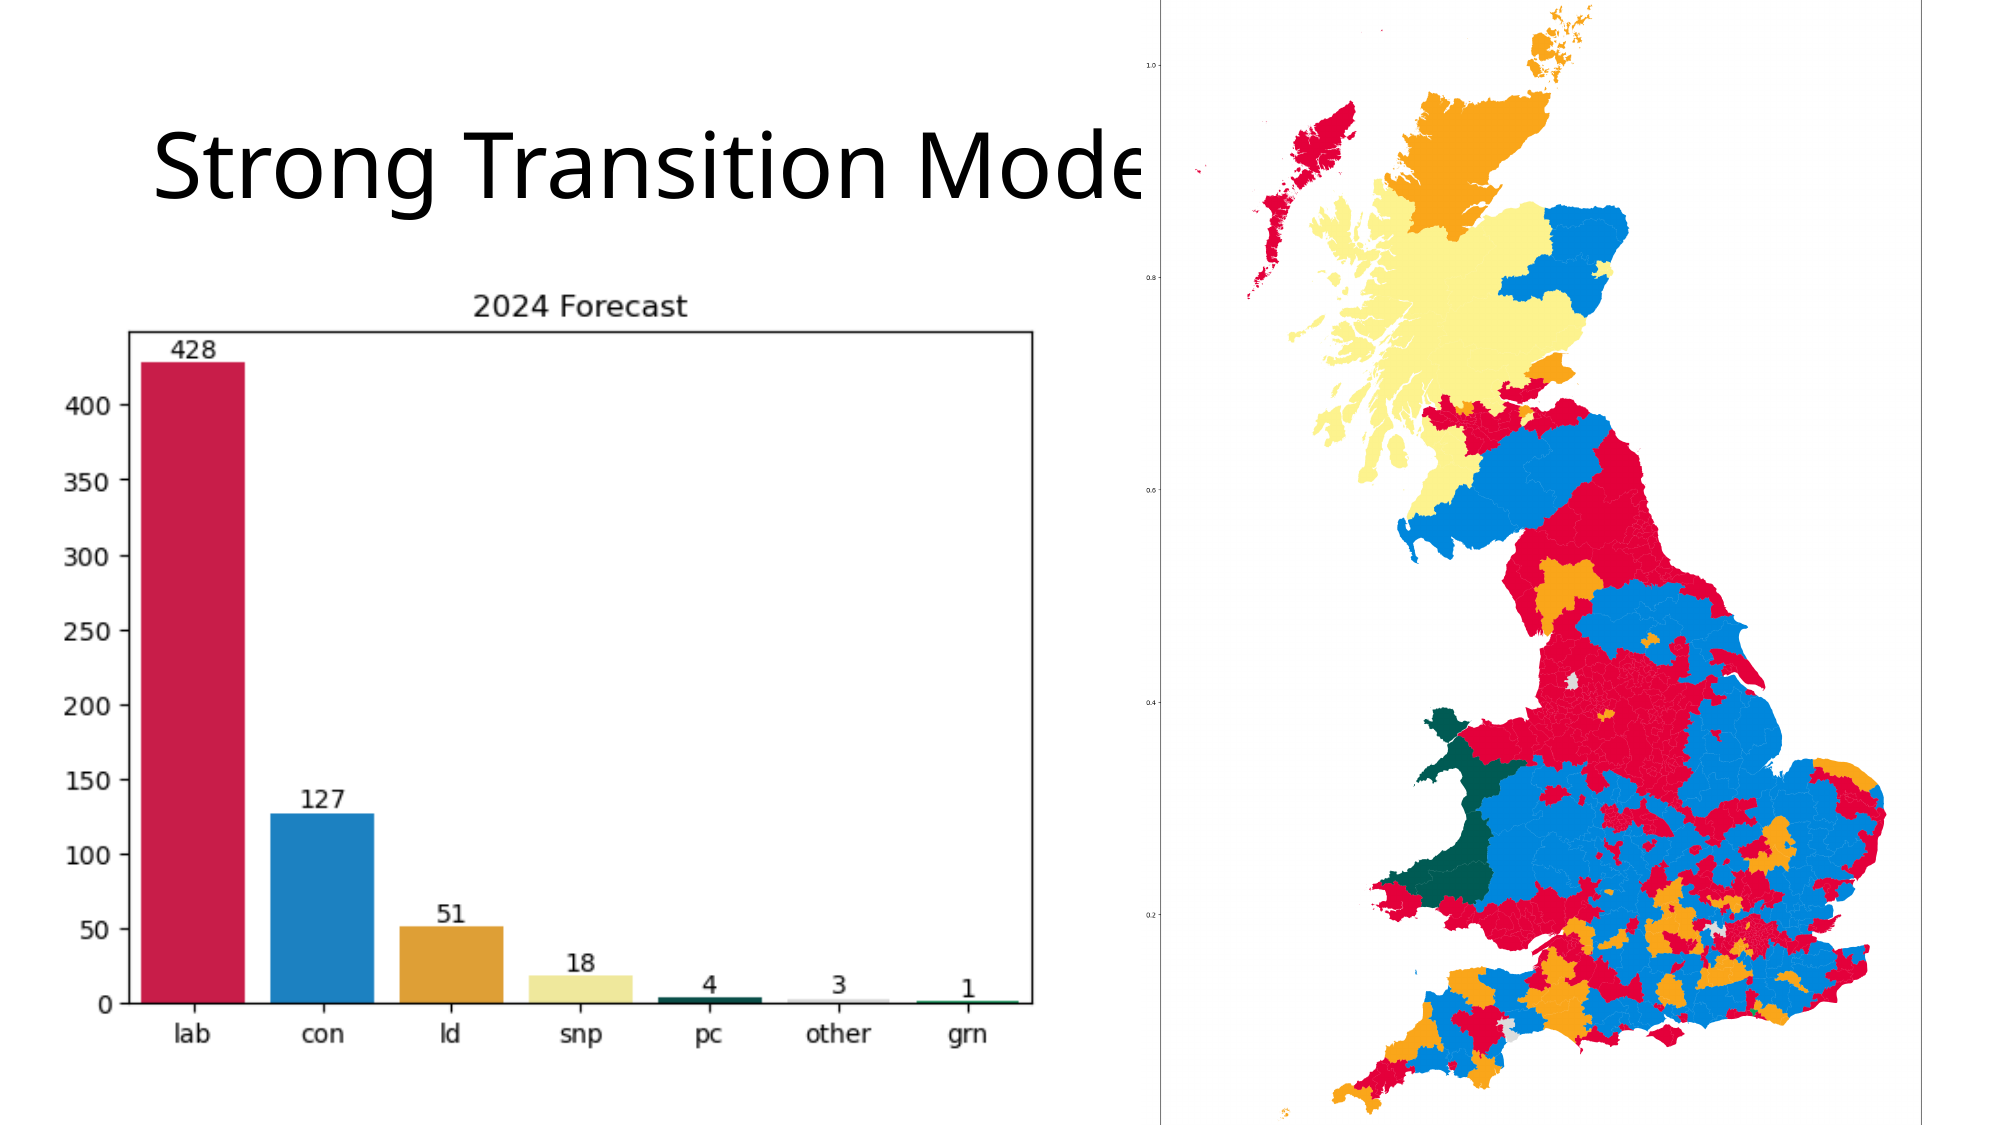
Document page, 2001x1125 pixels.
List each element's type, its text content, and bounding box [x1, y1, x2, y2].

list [44, 276, 1050, 1066]
title Strong Transition Model [137, 59, 1141, 278]
picture [1141, 0, 1925, 1125]
